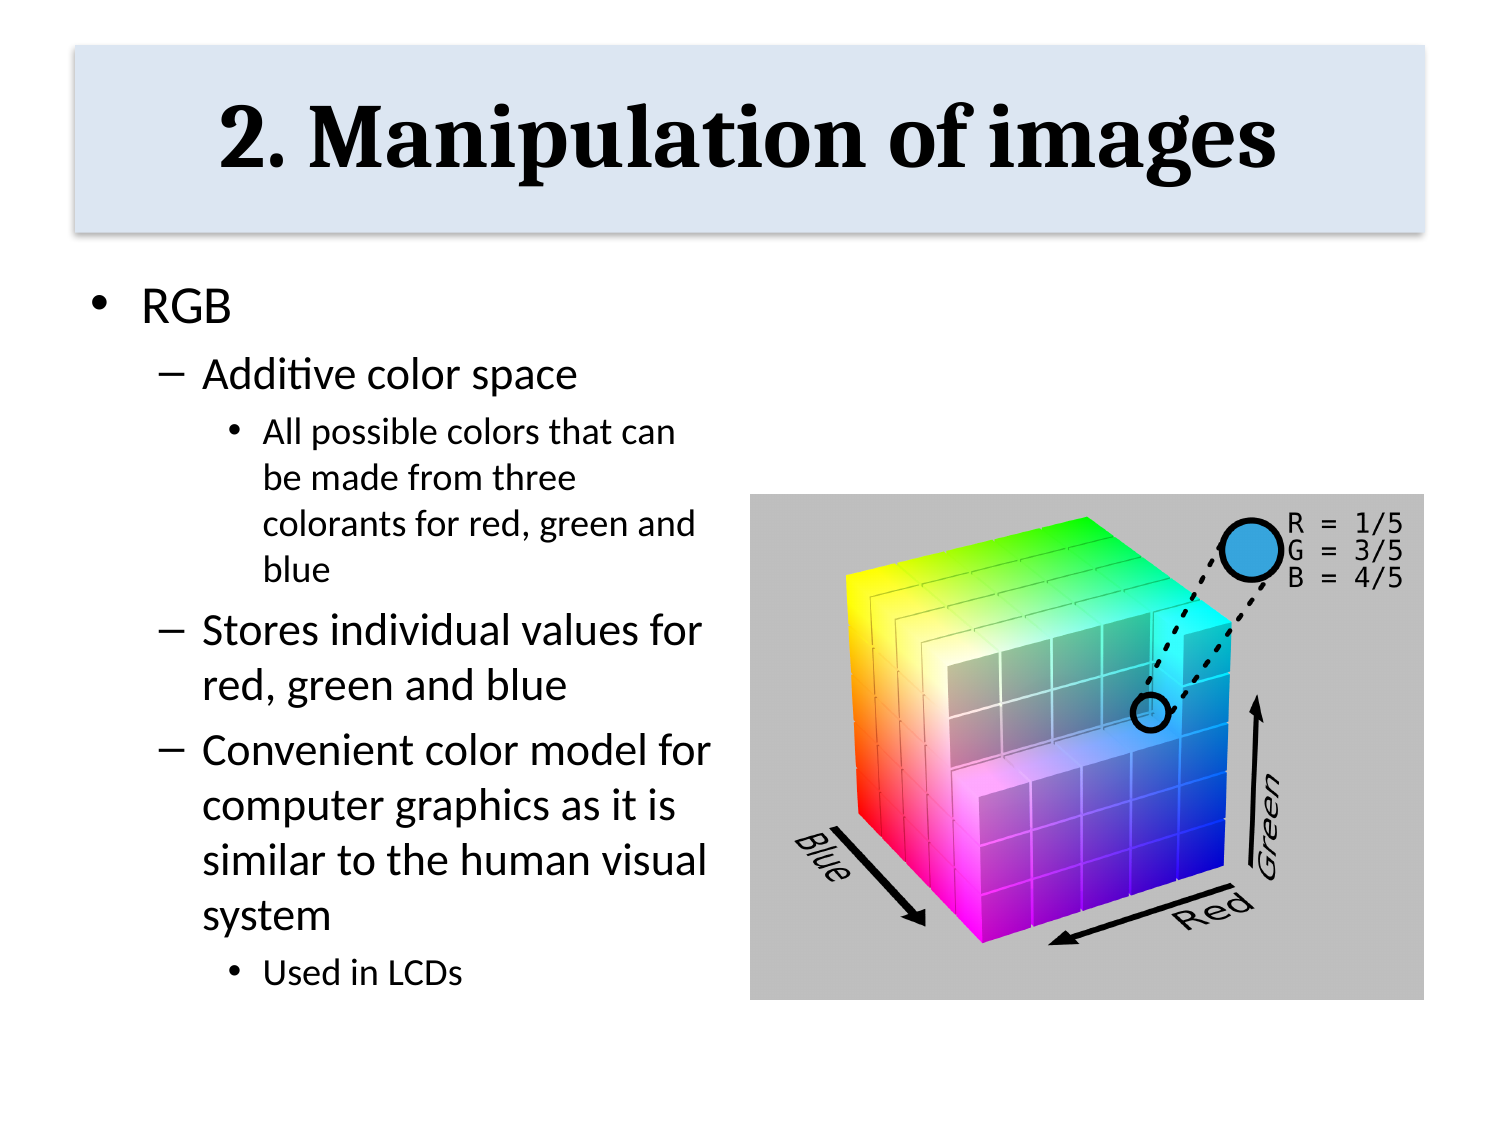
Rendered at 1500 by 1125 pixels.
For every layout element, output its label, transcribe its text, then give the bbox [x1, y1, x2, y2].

title 2. Manipulation of images [75, 45, 1425, 233]
list RGB Additive color space All possible colors that can be made from three colorants for red, green and blue Stores individual values for red, green and blue Convenient color model for computer graphics as it is similar to the human visual system Used in LCDs [75, 262, 738, 1005]
picture [749, 494, 1424, 1000]
